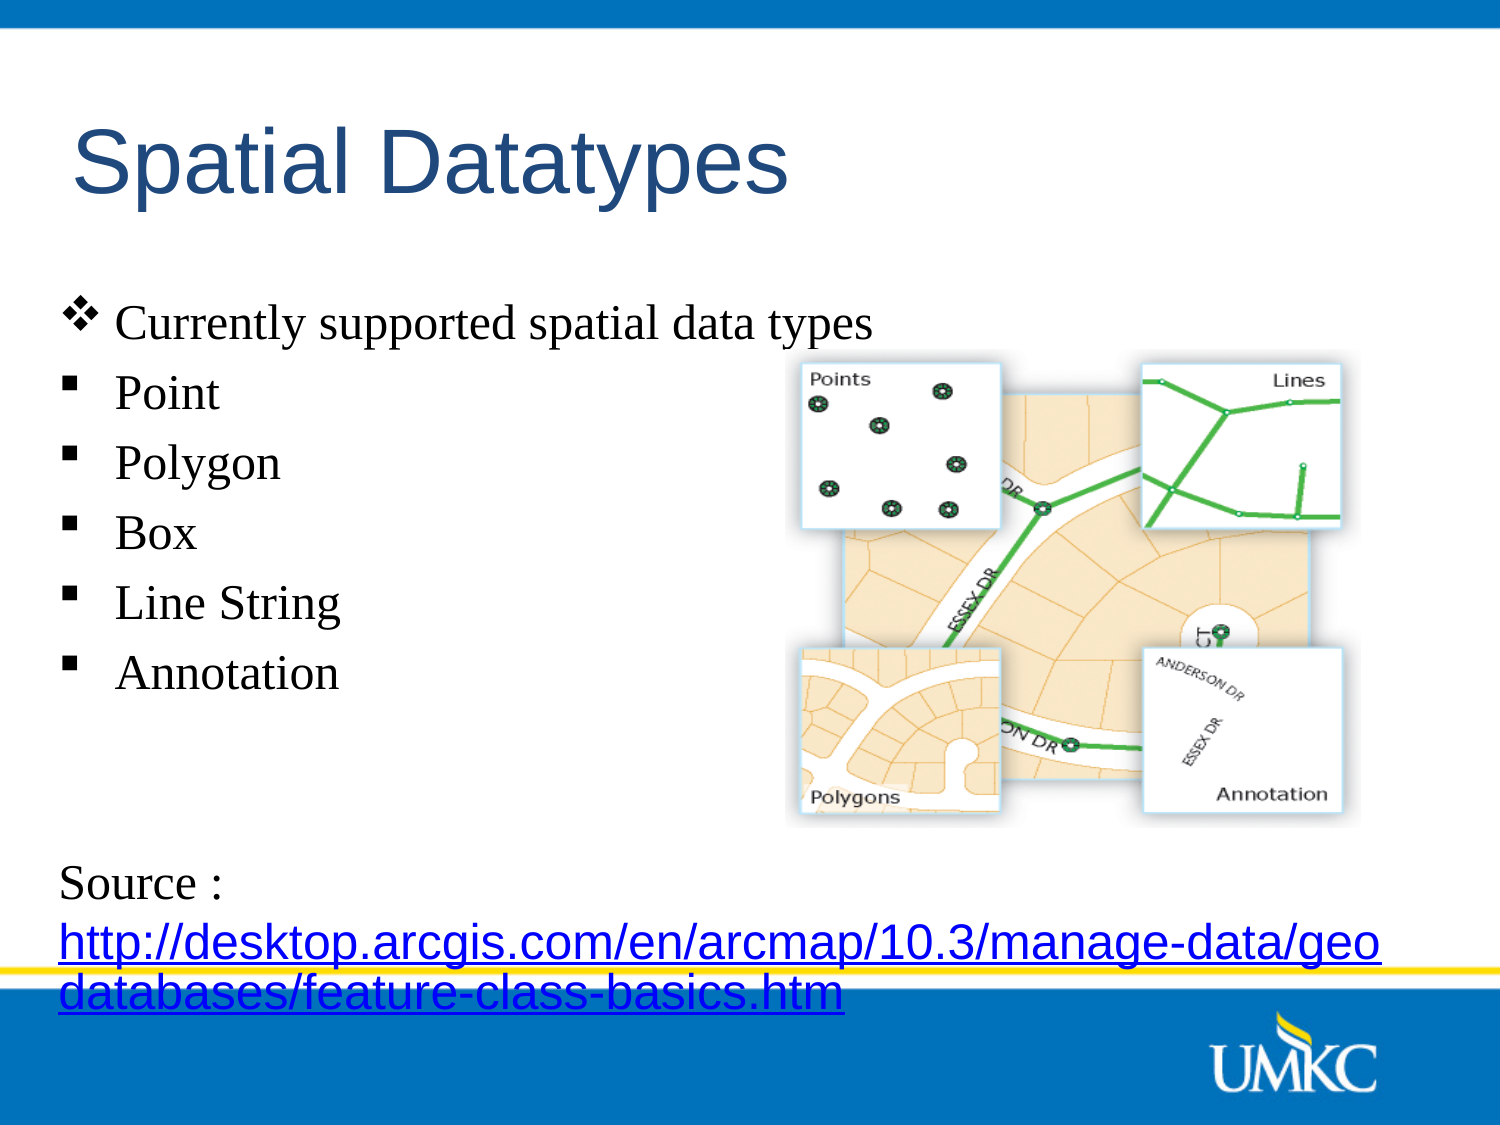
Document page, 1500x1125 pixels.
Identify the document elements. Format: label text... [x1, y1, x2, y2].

picture [0, 0, 1500, 1125]
title Spatial Datatypes [56, 63, 1407, 251]
list Currently supported spatial data types Point Polygon Box Line String Annotation Source : http://desktop.arcgis.com/en/arcmap/10.3/manage-data/geodatabases/feature-class-basics.htm [43, 281, 1423, 964]
